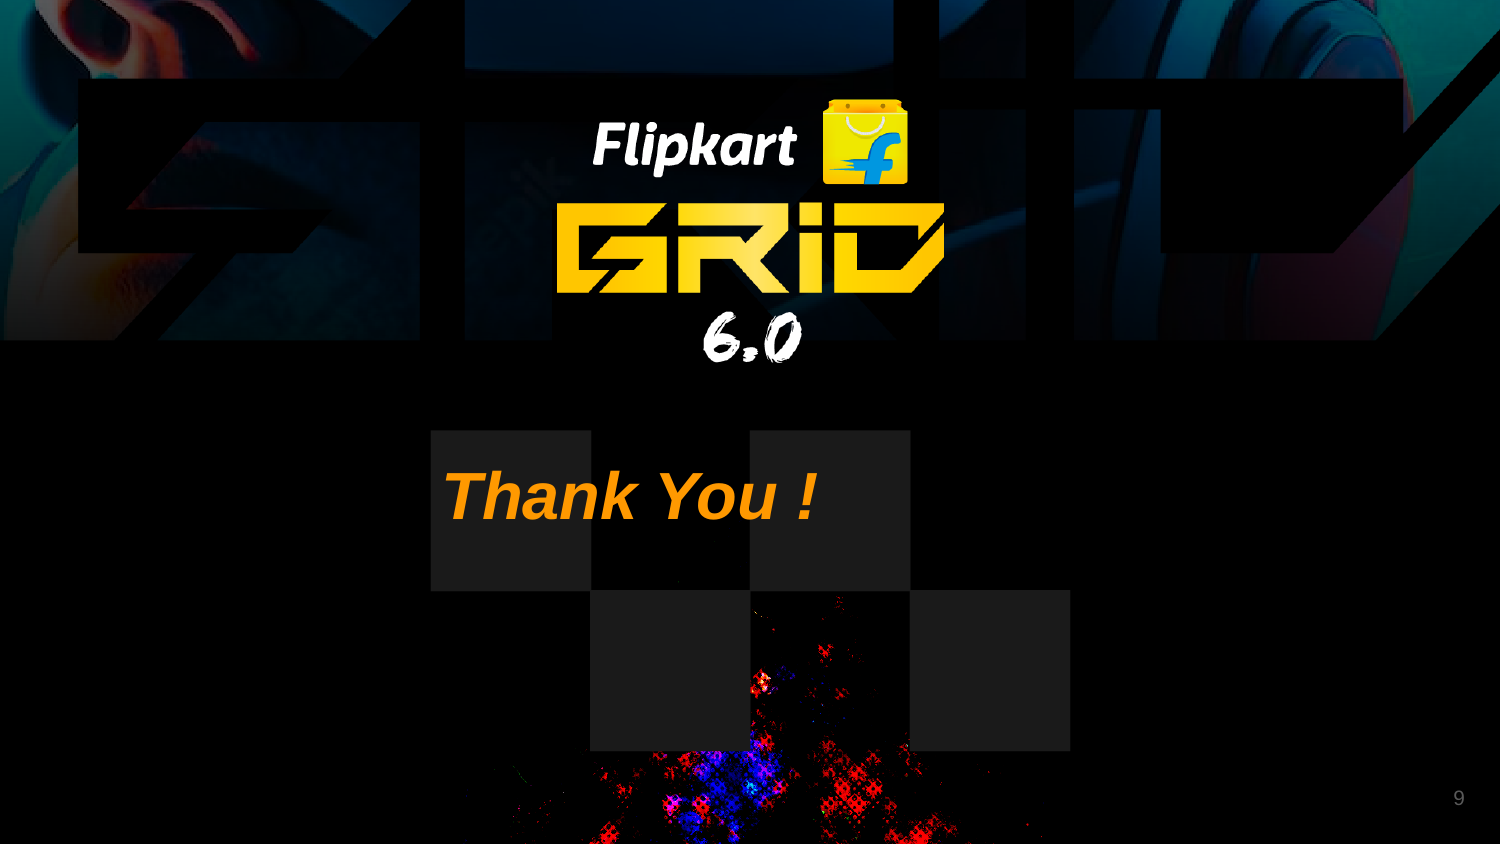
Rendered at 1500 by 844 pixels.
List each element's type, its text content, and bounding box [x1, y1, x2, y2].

picture [0, 0, 1500, 844]
text_box Thank You ! [426, 445, 1074, 541]
slide_number 9 [1389, 764, 1480, 830]
